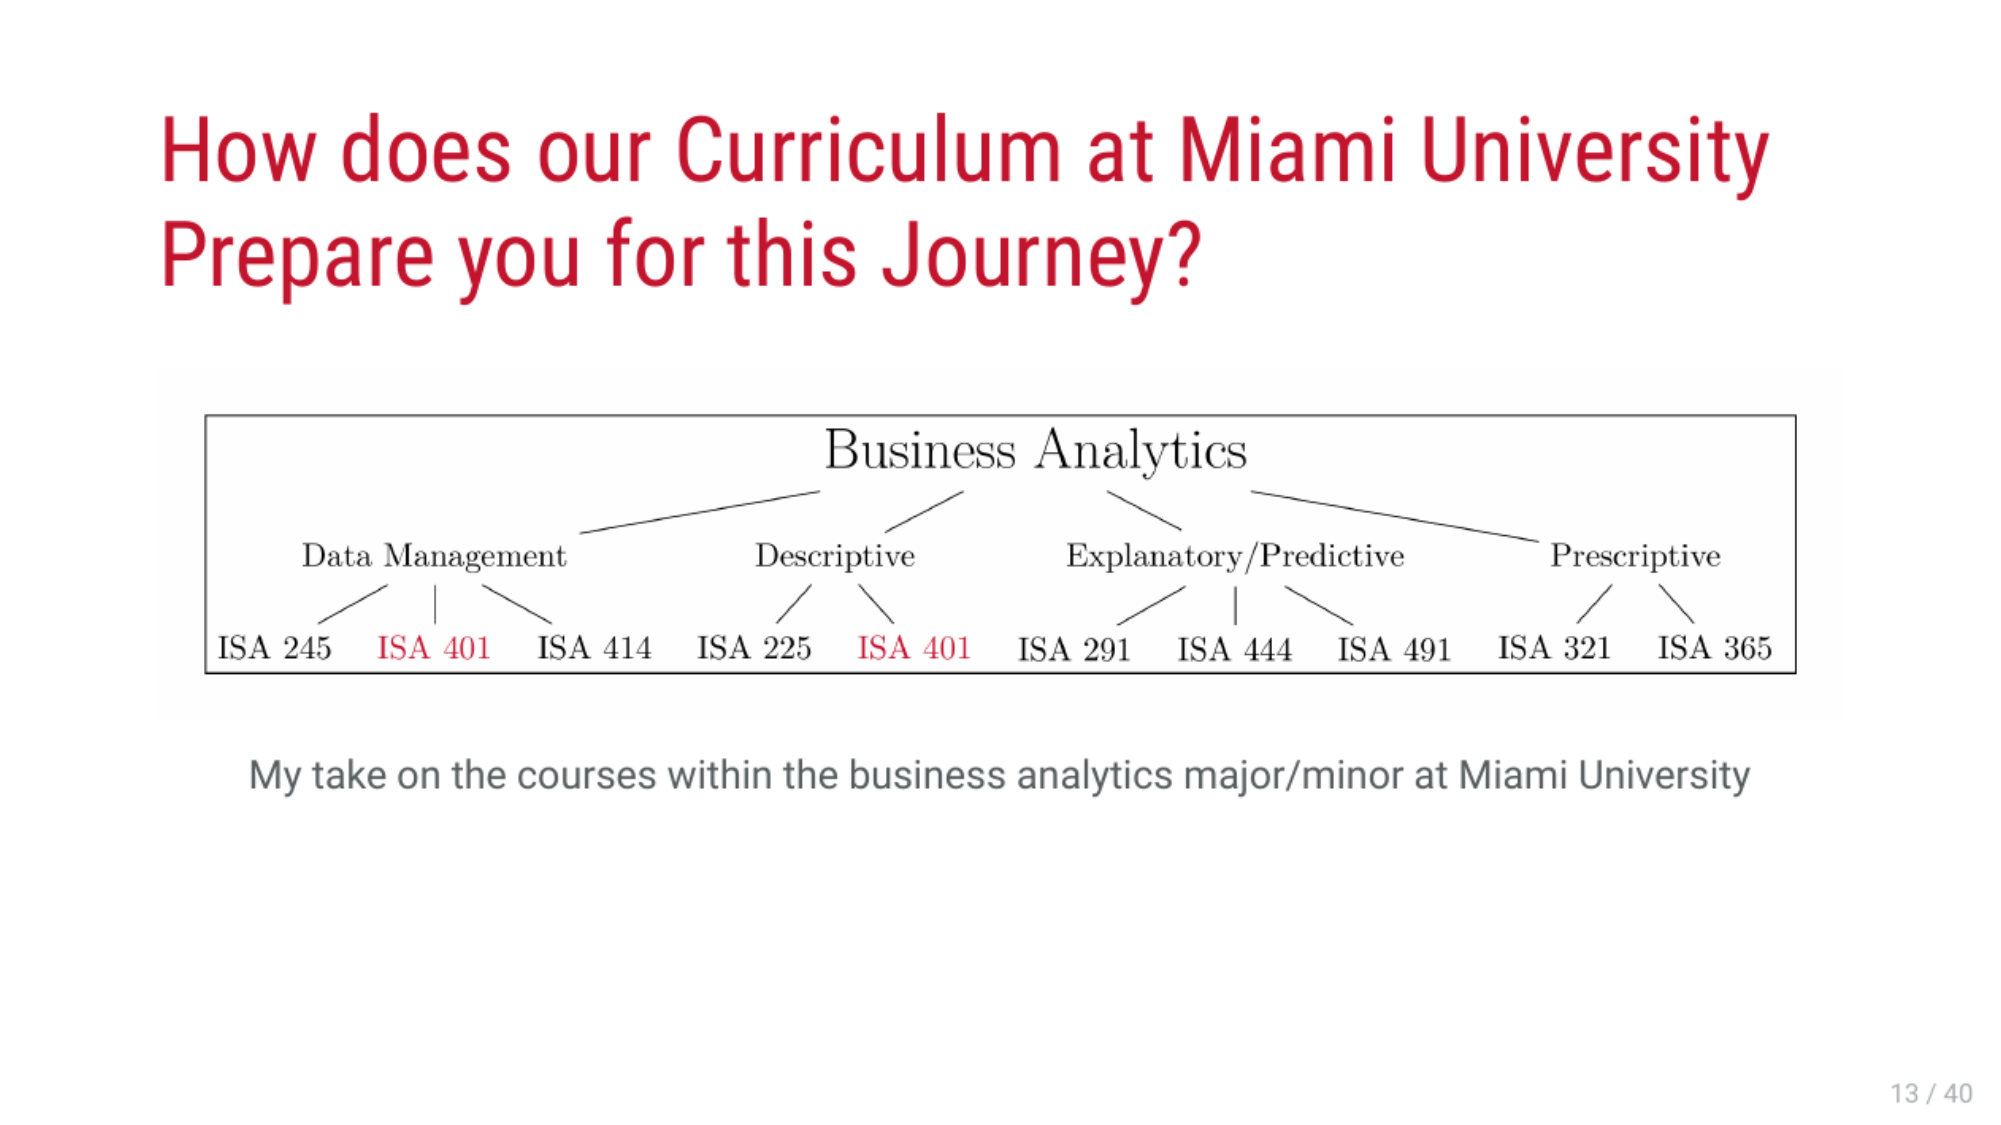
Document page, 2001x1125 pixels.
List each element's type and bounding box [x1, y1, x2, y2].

list [0, 0, 2000, 1125]
